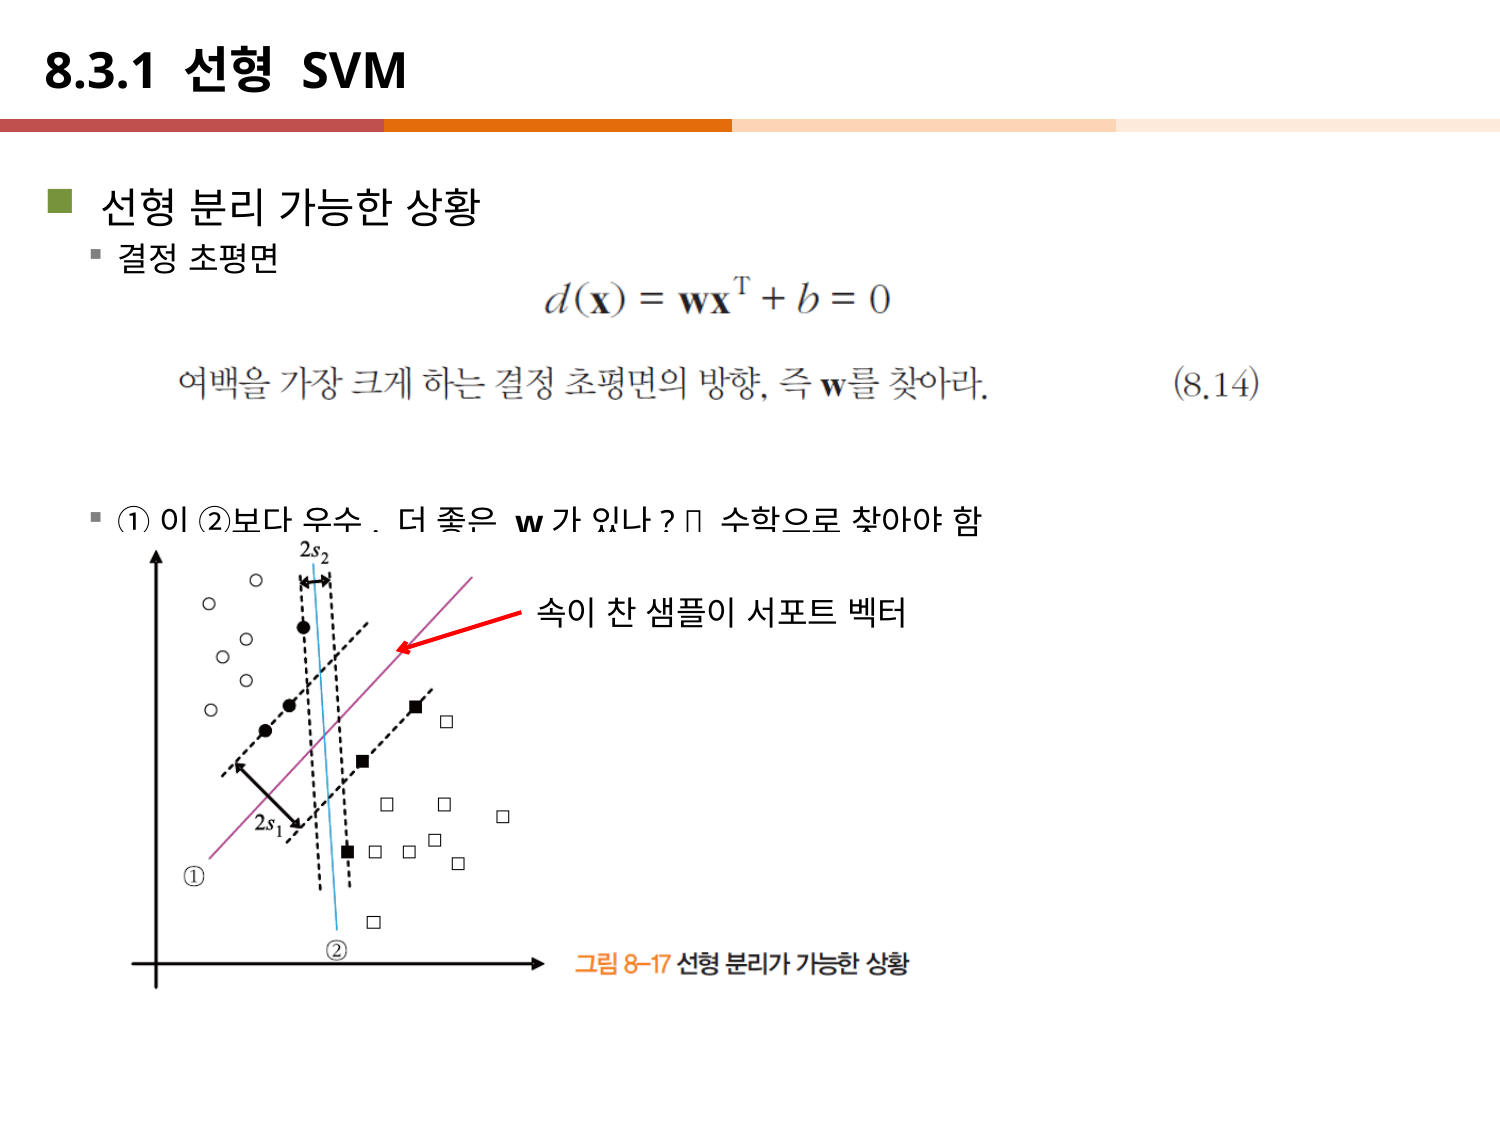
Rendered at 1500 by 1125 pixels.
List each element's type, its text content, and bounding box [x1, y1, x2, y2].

picture [121, 532, 940, 1012]
list 선형 분리 가능한 상황 결정 초평면 ①이 ②보다 우수. 더 좋은 w가 있나?  수학으로 찾아야 함 [29, 148, 1471, 1083]
title 8.3.1 선형 SVM [29, 23, 1270, 114]
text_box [395, 612, 498, 652]
picture [170, 349, 1270, 411]
picture [537, 266, 928, 346]
